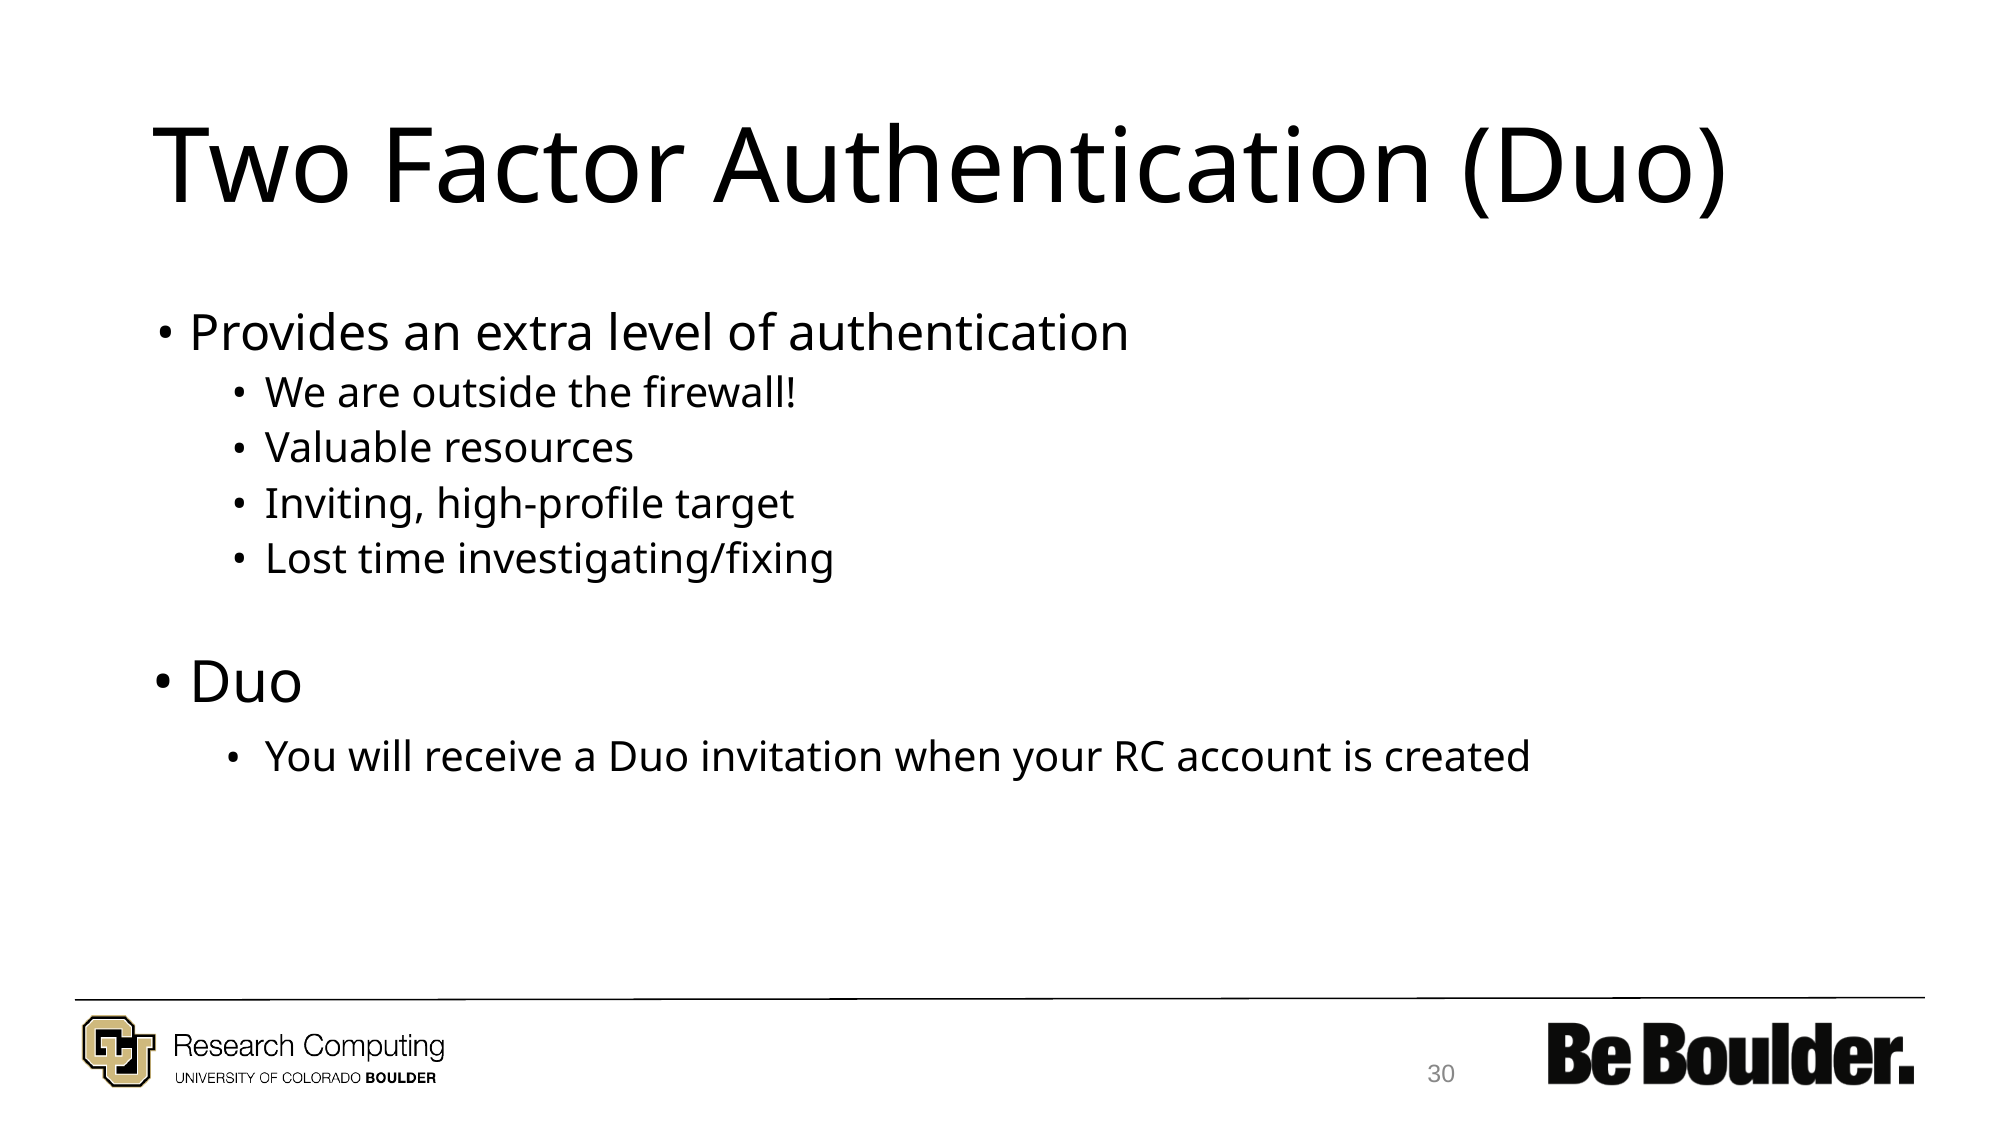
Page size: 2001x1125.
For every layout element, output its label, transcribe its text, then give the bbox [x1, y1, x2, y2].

picture [1524, 1015, 1938, 1088]
title Two Factor Authentication (Duo) [137, 59, 1863, 278]
picture [81, 1015, 444, 1088]
list Provides an extra level of authentication We are outside the firewall! Valuable resources Inviting, high-profile target Lost time investigating/fixing Duo You will receive a Duo invitation when your RC account is created [137, 299, 1863, 983]
slide_number ‹#› [1412, 1042, 1525, 1103]
